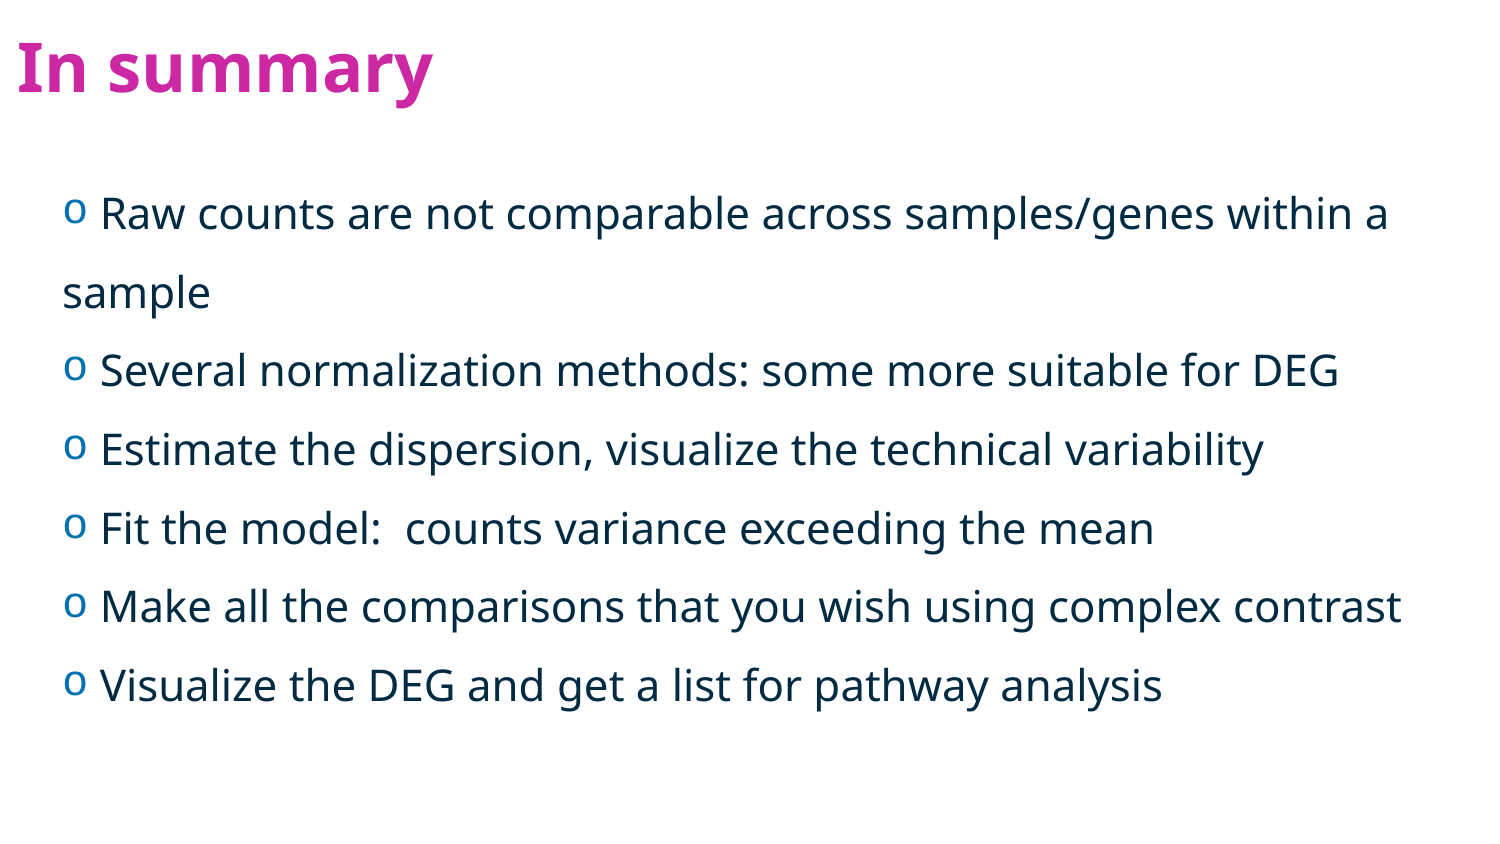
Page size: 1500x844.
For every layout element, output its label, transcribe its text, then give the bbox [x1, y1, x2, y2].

text_box Raw counts are not comparable across samples/genes within a sample Several normalization methods: some more suitable for DEG Estimate the dispersion, visualize the technical variability Fit the model: counts variance exceeding the mean Make all the comparisons that you wish using complex contrast Visualize the DEG and get a list for pathway analysis [50, 153, 1484, 712]
text_box In summary [17, 32, 1451, 154]
